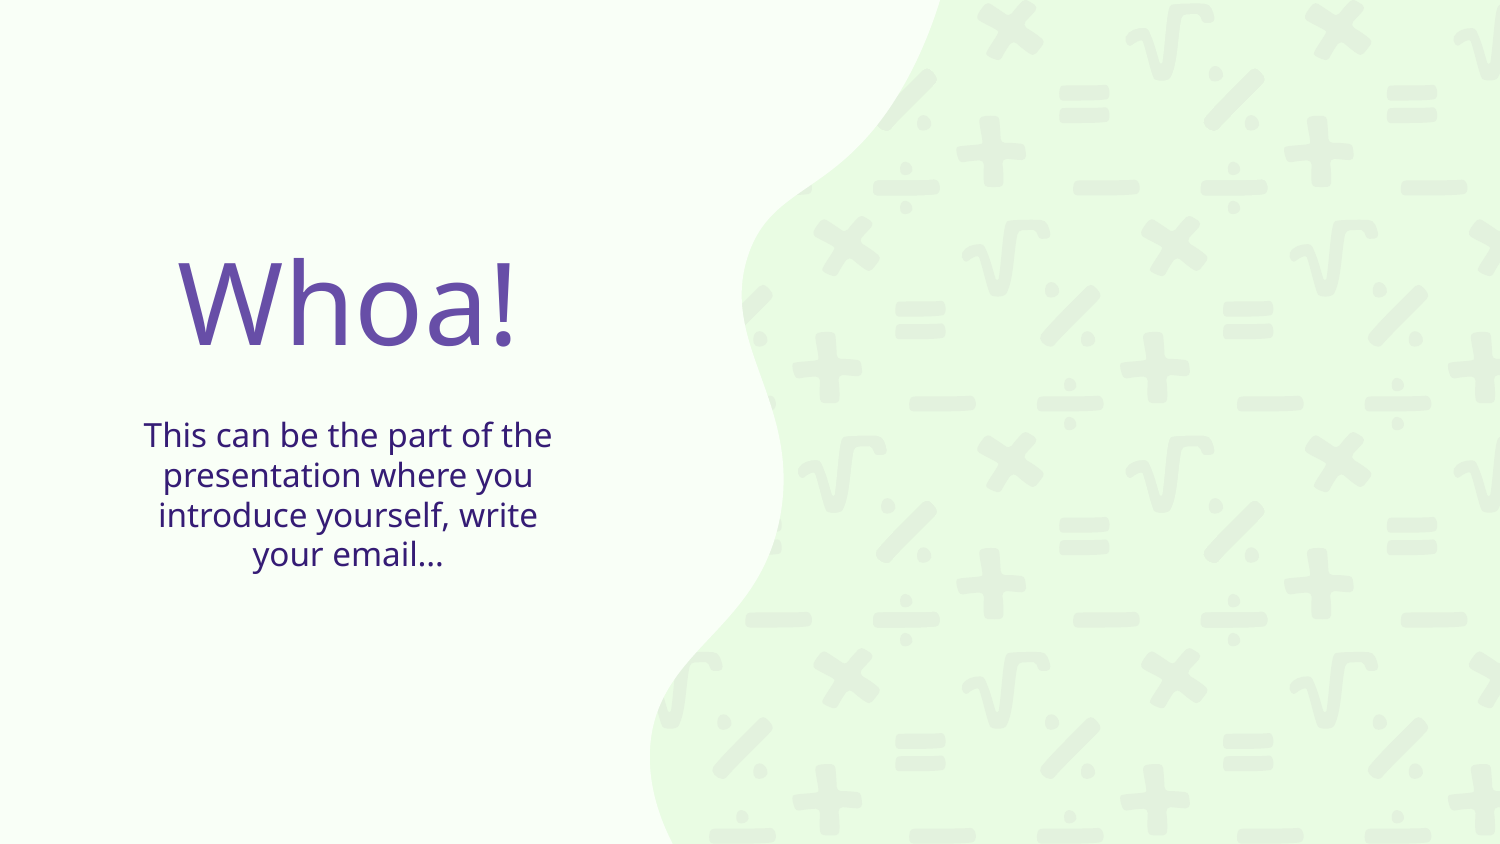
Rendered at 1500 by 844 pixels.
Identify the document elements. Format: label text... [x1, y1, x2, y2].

title Whoa! [118, 237, 579, 362]
list This can be the part of the presentation where you introduce yourself, write your email… [118, 398, 579, 607]
